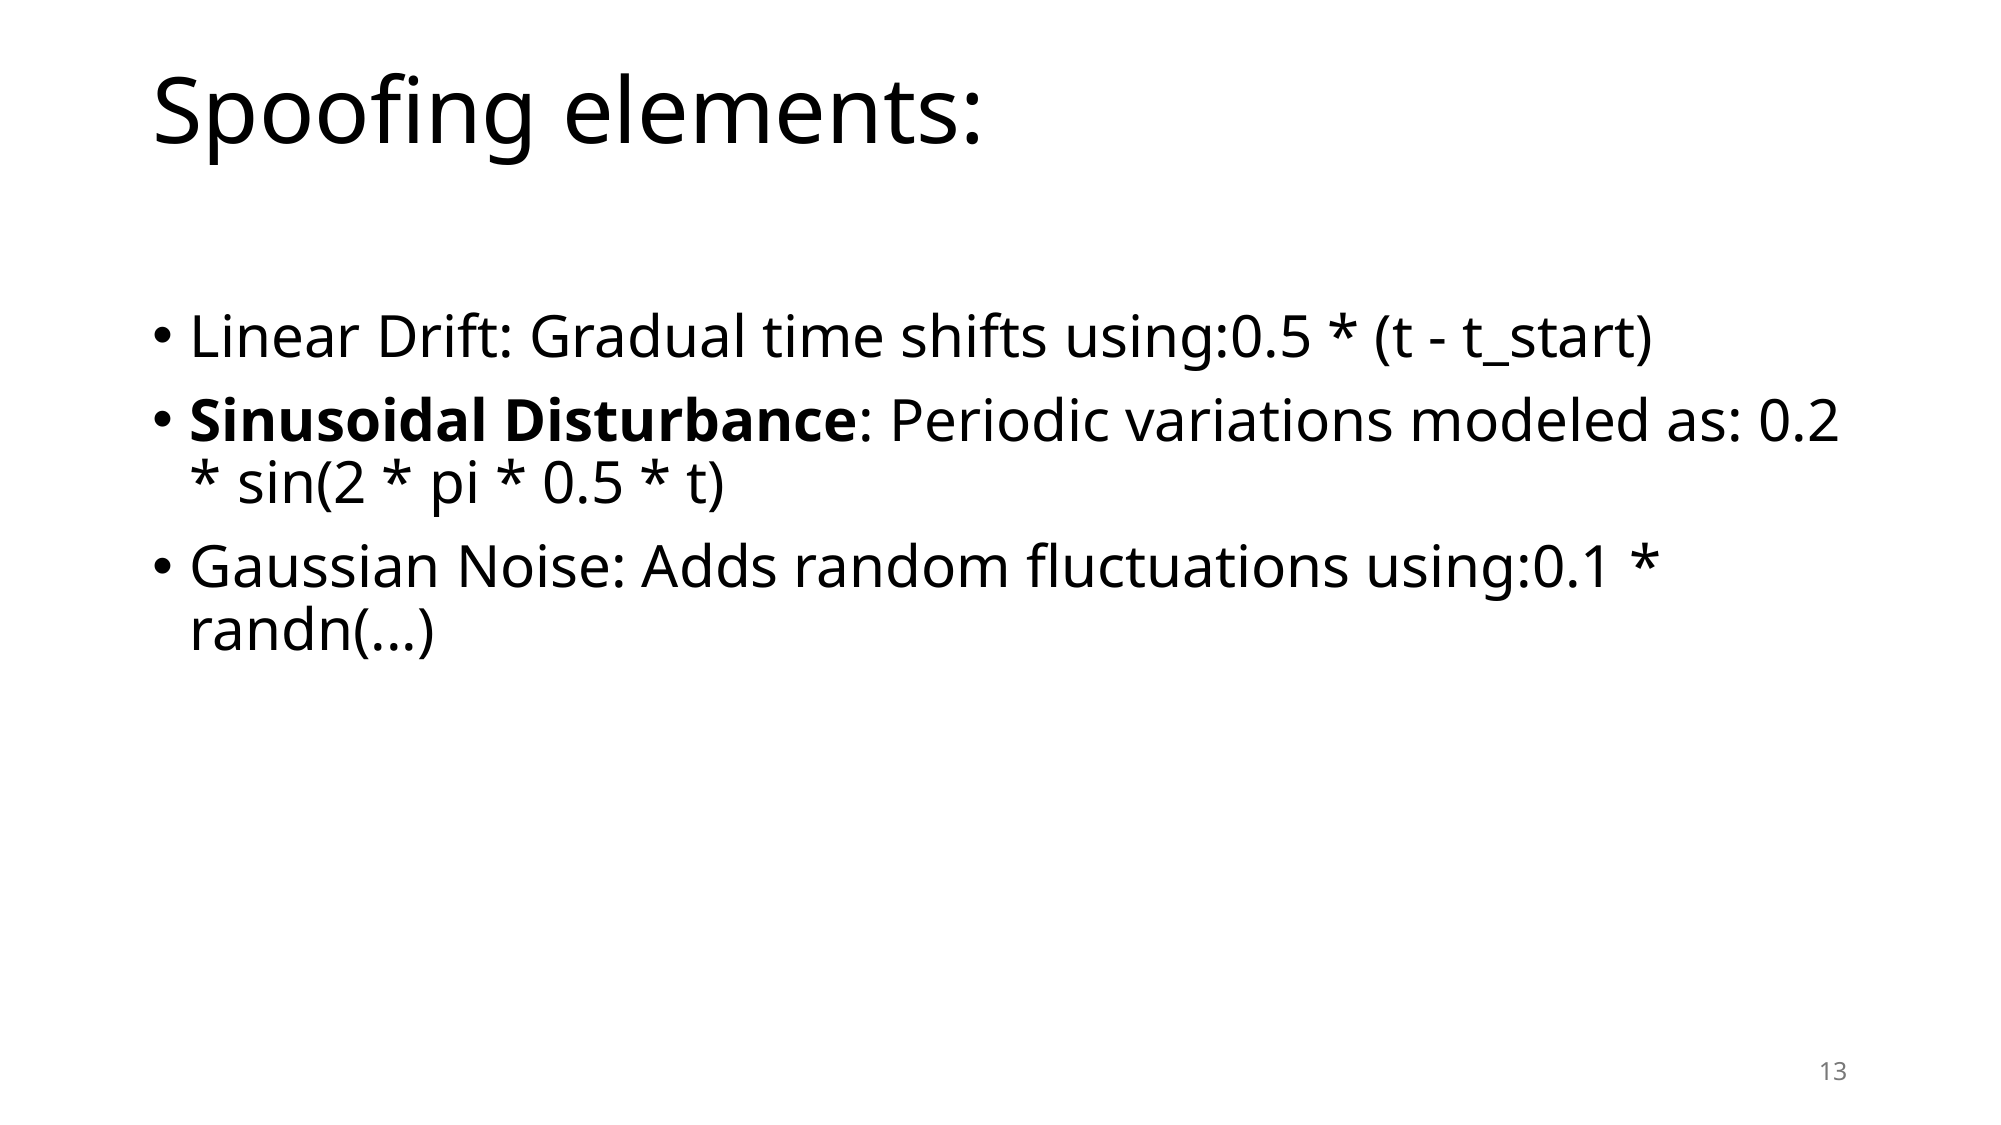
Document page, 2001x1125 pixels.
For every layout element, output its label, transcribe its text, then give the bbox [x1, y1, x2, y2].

title Spoofing elements: [137, 59, 1863, 278]
slide_number 13 [1412, 1042, 1863, 1103]
list Linear Drift: Gradual time shifts using:0.5 * (t - t_start) Sinusoidal Disturbance: Periodic variations modeled as: 0.2 * sin(2 * pi * 0.5 * t) Gaussian Noise: Adds random fluctuations using:0.1 * randn(...) [137, 299, 1863, 1014]
